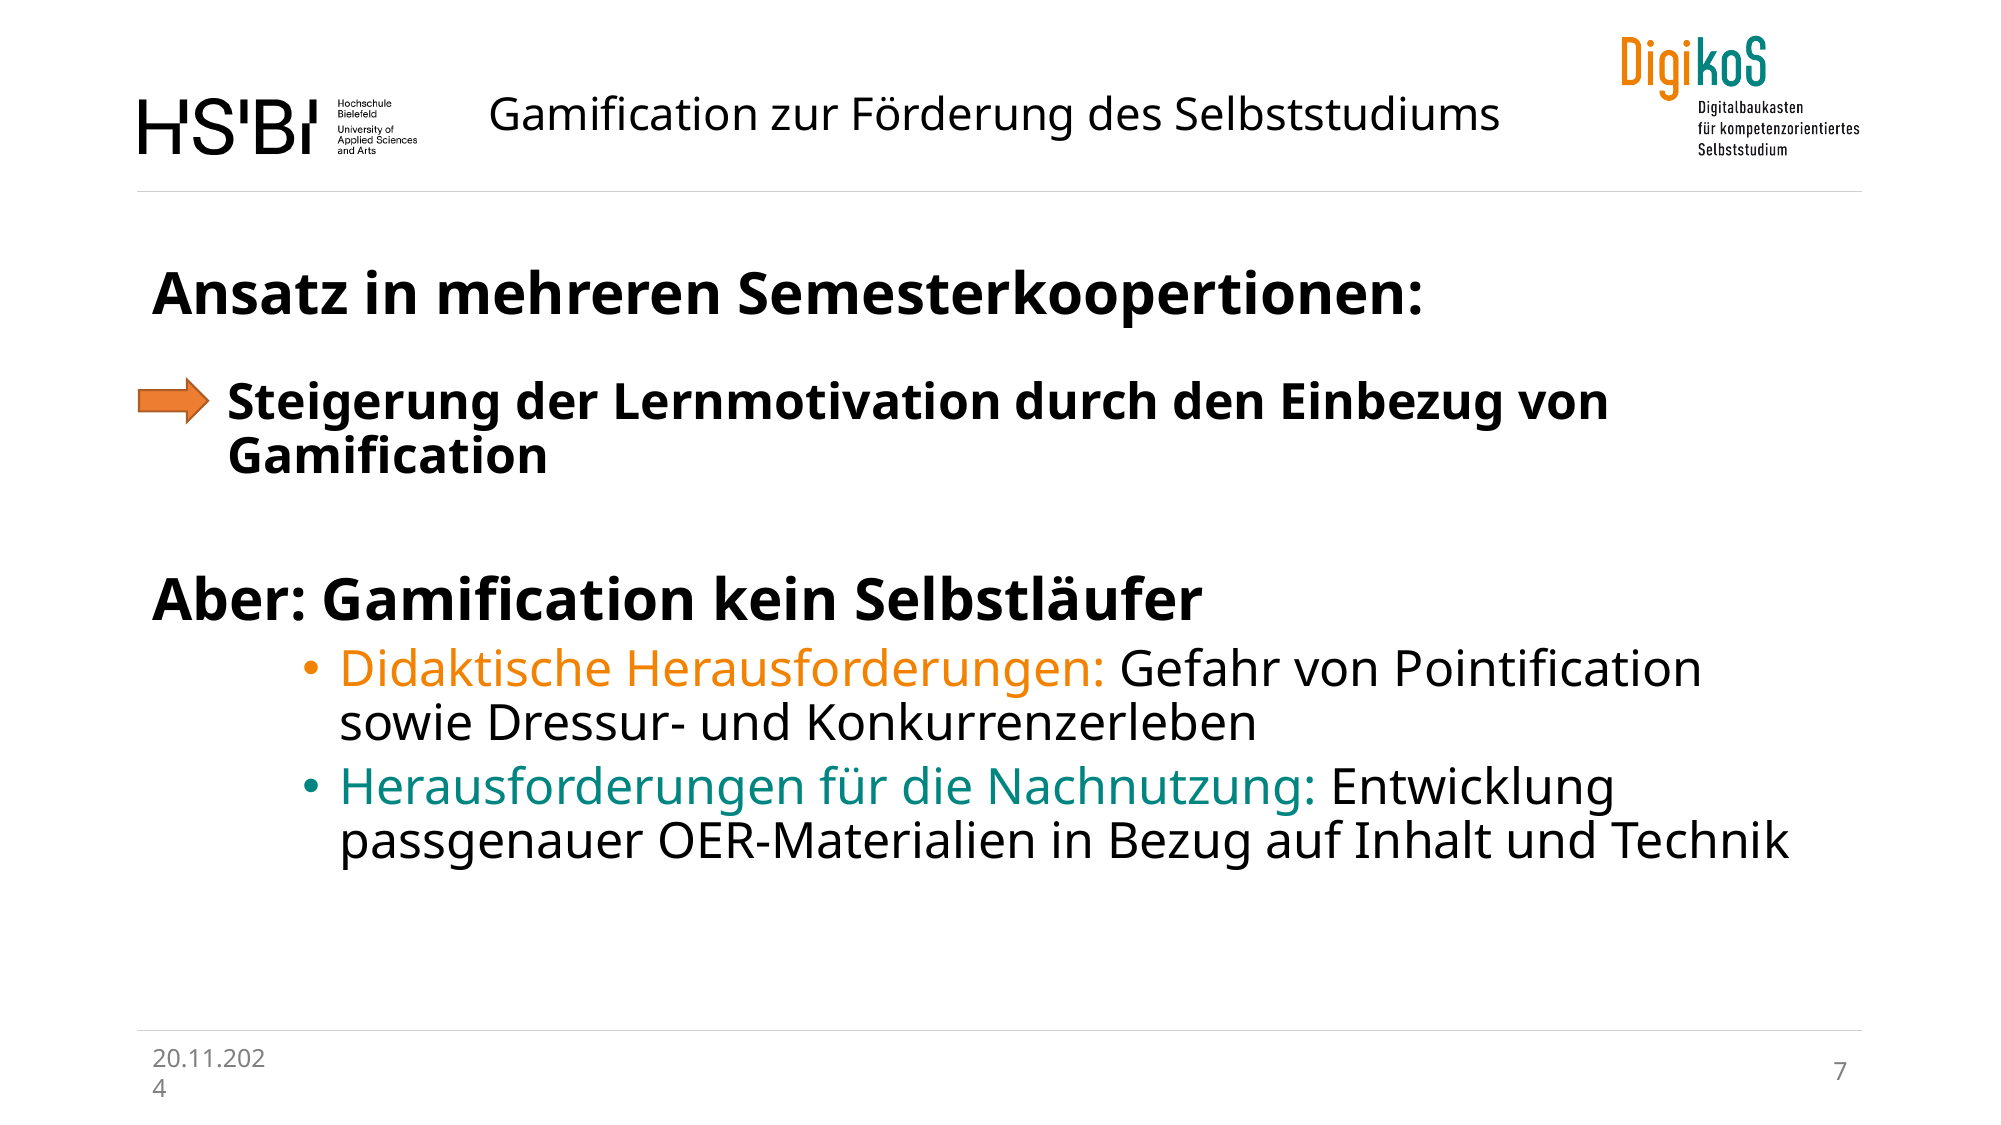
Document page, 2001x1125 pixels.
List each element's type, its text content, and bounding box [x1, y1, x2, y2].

list Gamification zur Förderung des Selbststudiums [448, 84, 1542, 190]
picture [139, 98, 417, 155]
picture [1584, 0, 1895, 192]
list Ansatz in mehreren Semesterkoopertionen: Steigerung der Lernmotivation durch den Einbezug von Gamification Aber: Gamification kein Selbstläufer Didaktische Herausforderungen: Gefahr von Pointification sowie Dressur- und Konkurrenzerleben Herausforderungen für die Nachnutzung: Entwicklung passgenauer OER-Materialien in Bezug auf Inhalt und Technik [137, 256, 1861, 964]
text_box [137, 376, 210, 425]
